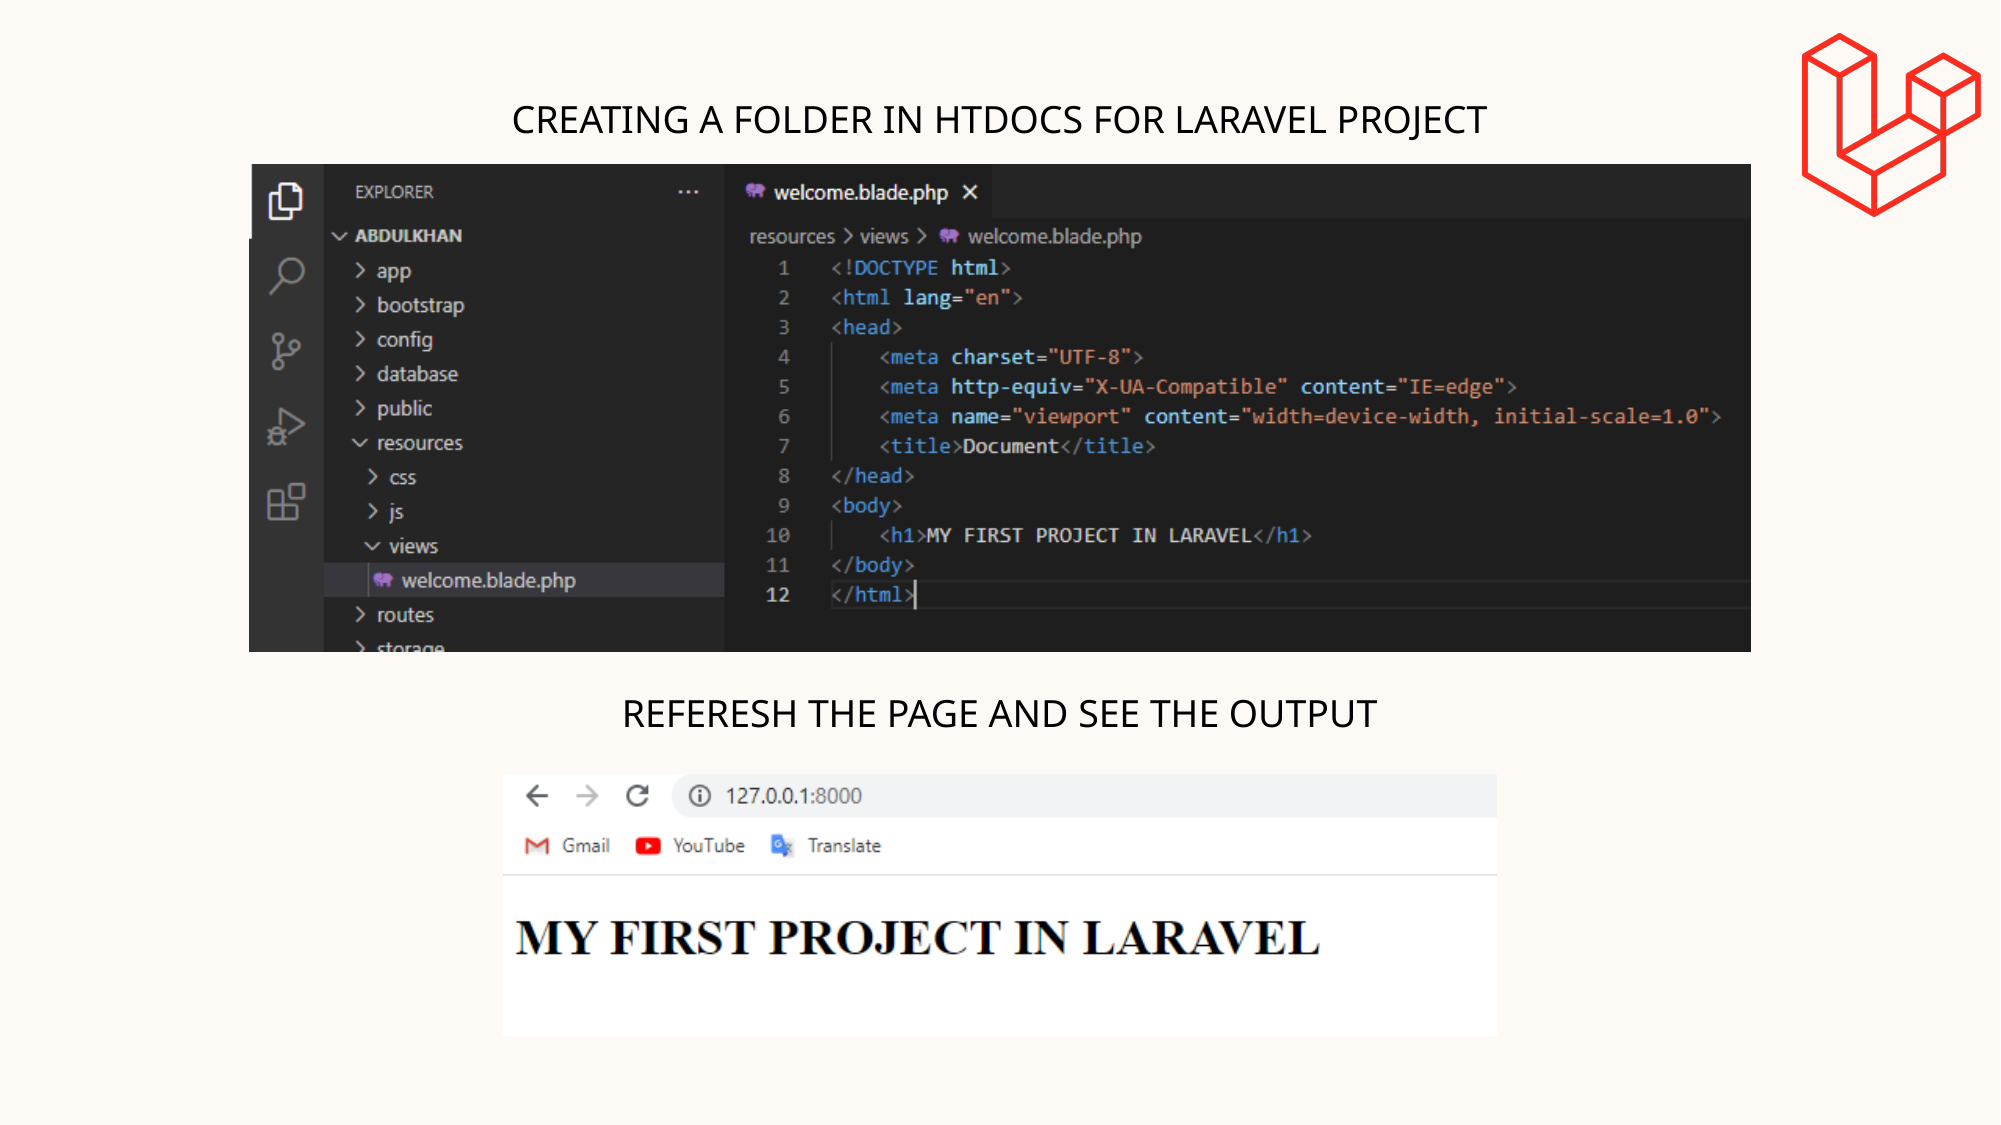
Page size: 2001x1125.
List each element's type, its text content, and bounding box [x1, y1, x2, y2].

picture [249, 164, 1751, 653]
picture [1802, 33, 1982, 220]
text_box REFERESH THE PAGE AND SEE THE OUTPUT [607, 682, 1393, 743]
picture [503, 774, 1497, 1036]
text_box CREATING A FOLDER IN HTDOCS FOR LARAVEL PROJECT [496, 89, 1504, 149]
